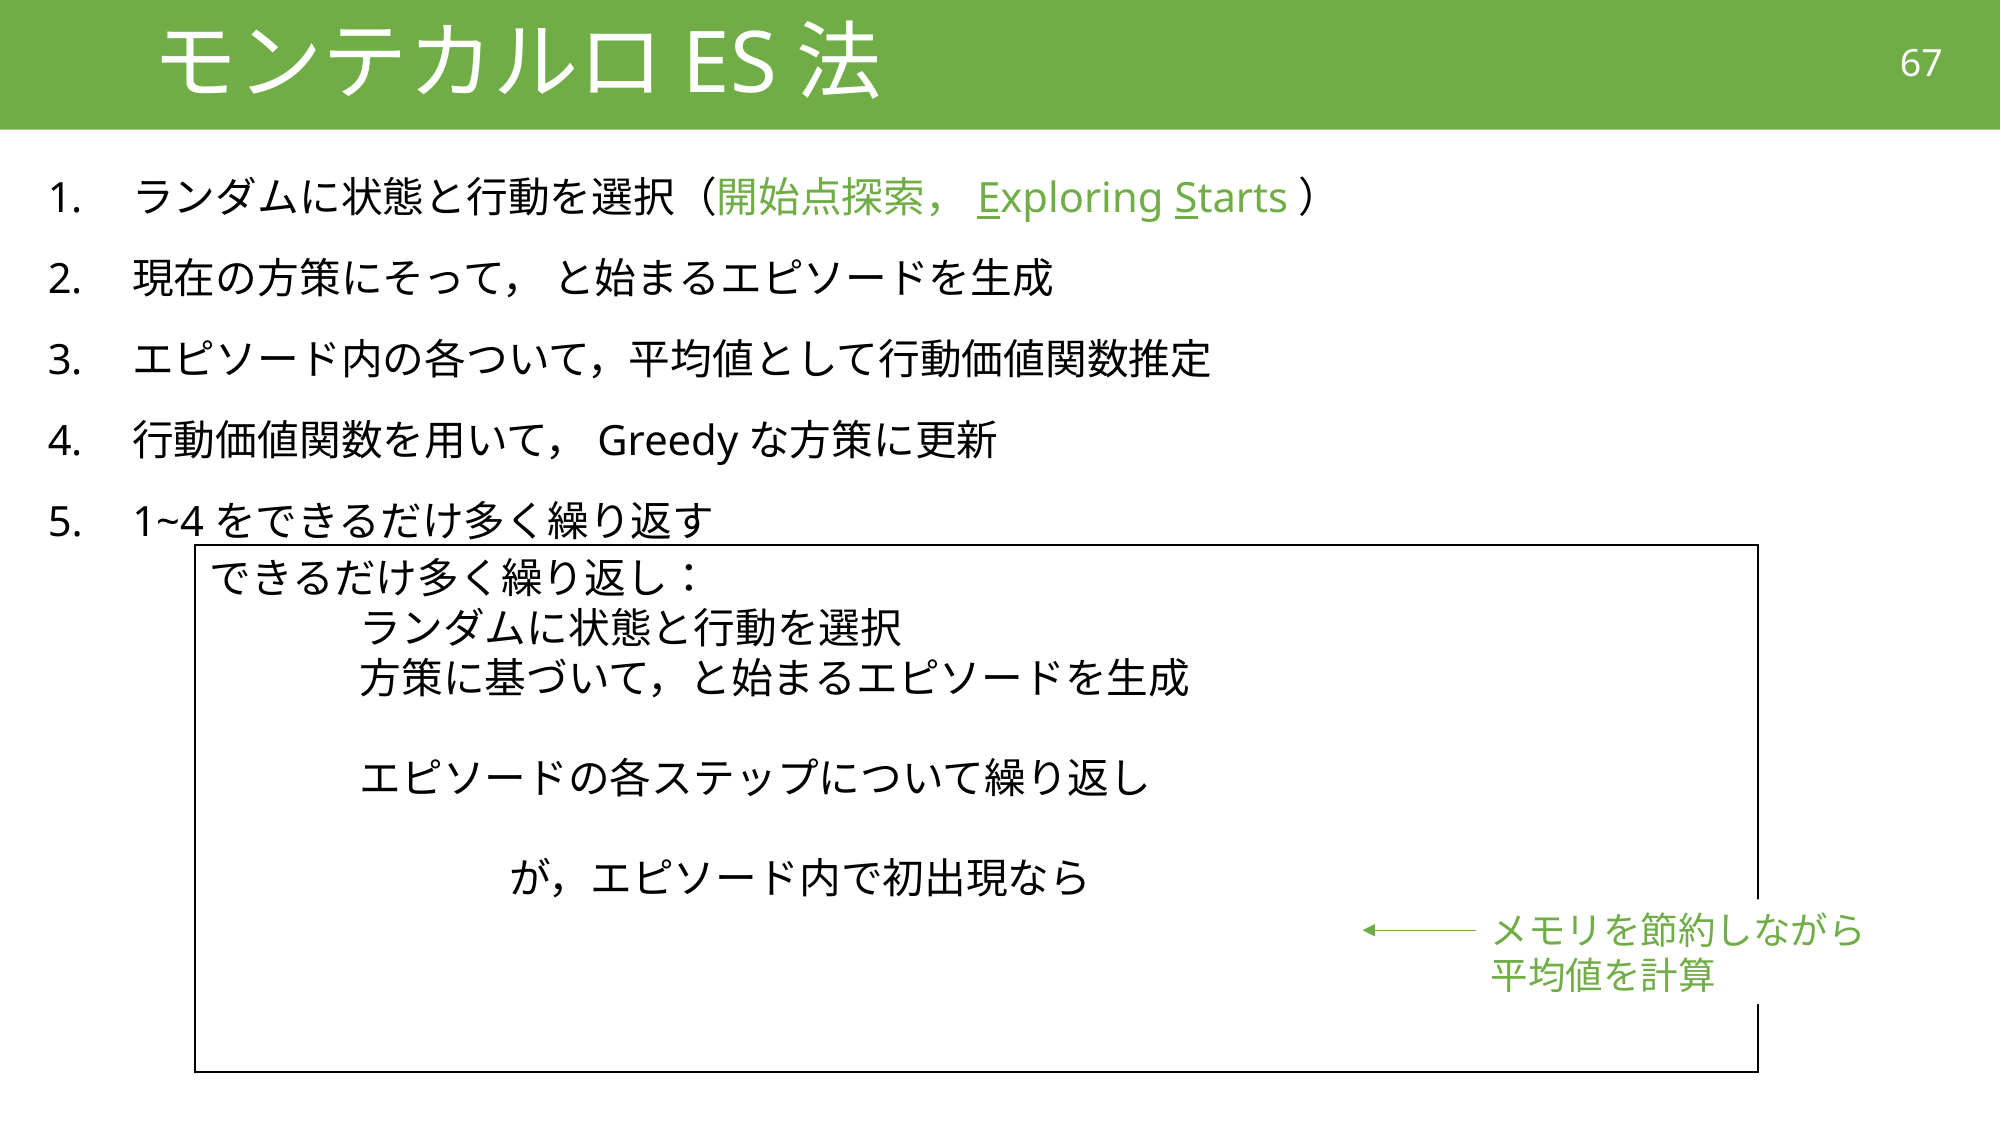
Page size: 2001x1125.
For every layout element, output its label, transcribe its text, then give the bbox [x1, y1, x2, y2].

title モンテカルロES法 [137, 11, 1863, 119]
slide_number 67 [1507, 34, 1958, 95]
text_box メモリを節約しながら 平均値を計算 [1475, 899, 1881, 1005]
